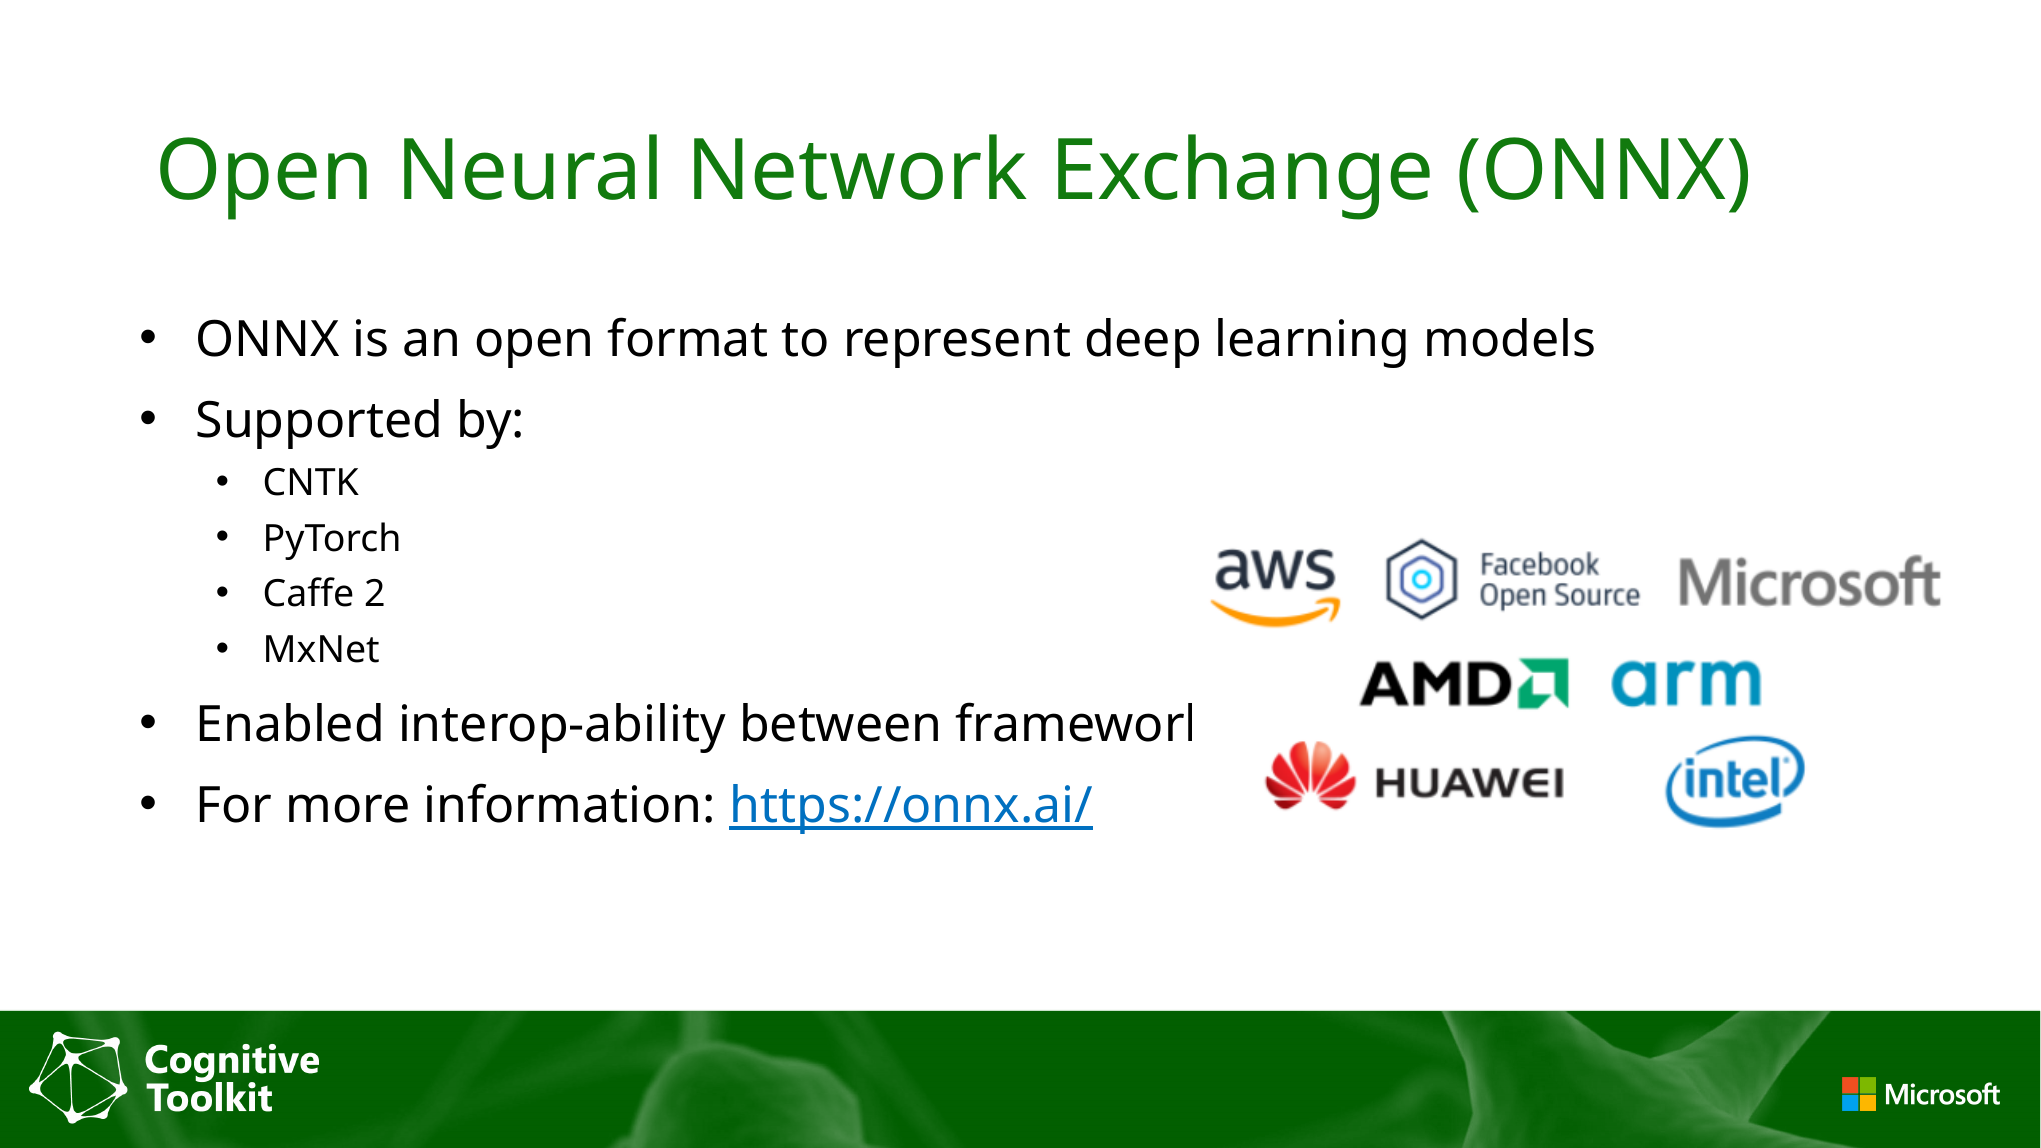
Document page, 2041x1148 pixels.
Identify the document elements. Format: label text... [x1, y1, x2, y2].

picture [1842, 1077, 2000, 1111]
title Open Neural Network Exchange (ONNX) [140, 61, 1900, 283]
list ONNX is an open format to represent deep learning models Supported by: CNTK PyTorch Caffe 2 MxNet Enabled interop-ability between frameworks For more information: https://onnx.ai/ [86, 298, 1846, 928]
picture [0, 0, 2041, 1148]
